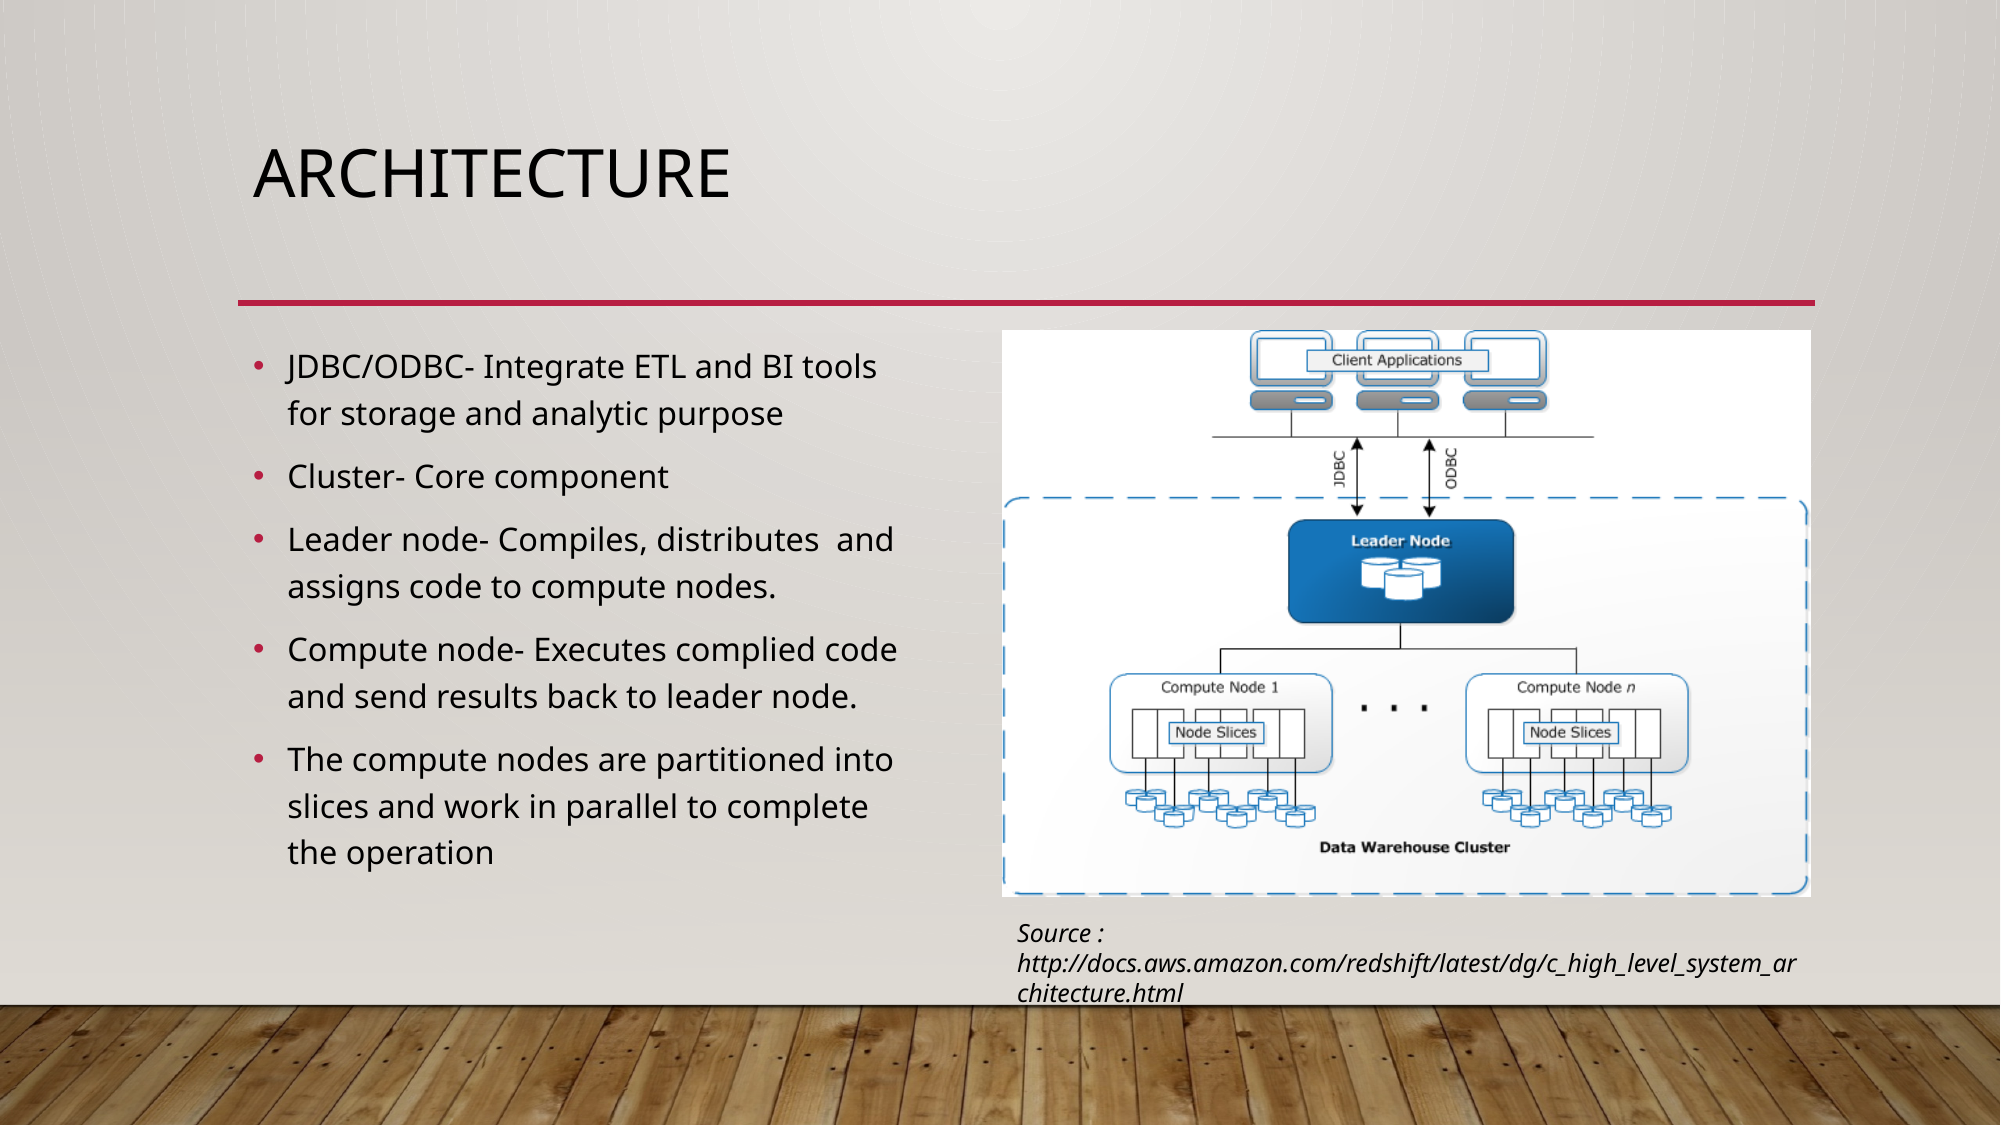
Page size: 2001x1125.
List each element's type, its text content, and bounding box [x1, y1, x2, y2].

list JDBC/ODBC- Integrate ETL and BI tools for storage and analytic purpose Cluster- Core component Leader node- Compiles, distributes and assigns code to compute nodes. Compute node- Executes complied code and send results back to leader node. The compute nodes are partitioned into slices and work in parallel to complete the operation [238, 330, 921, 897]
title architecture [238, 131, 1814, 305]
picture [1002, 330, 1812, 897]
text_box Source : http://docs.aws.amazon.com/redshift/latest/dg/c_high_level_system_architecture.html [1002, 910, 1814, 1016]
picture [0, 1005, 2000, 1125]
